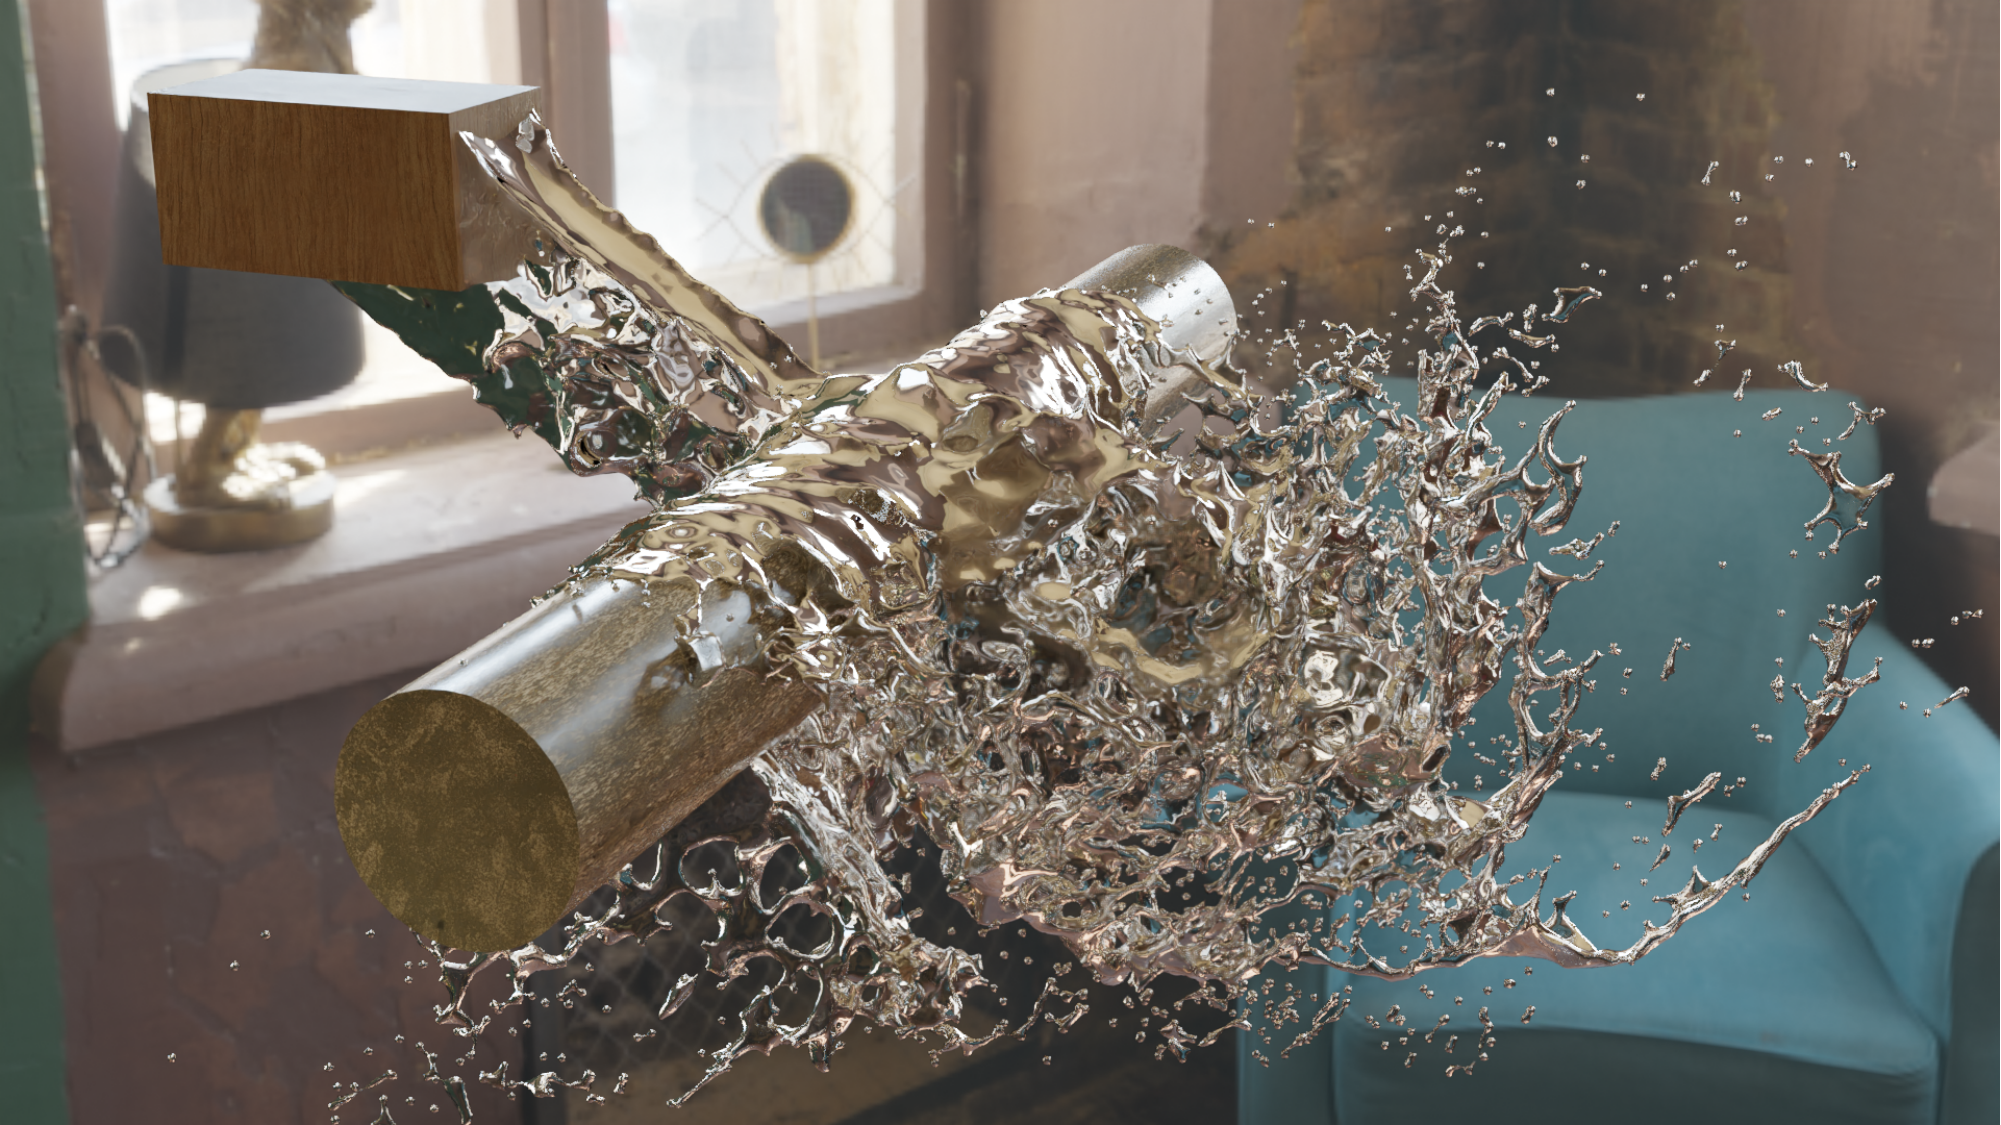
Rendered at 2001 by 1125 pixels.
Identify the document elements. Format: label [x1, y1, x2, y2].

list [0, 0, 2000, 1125]
